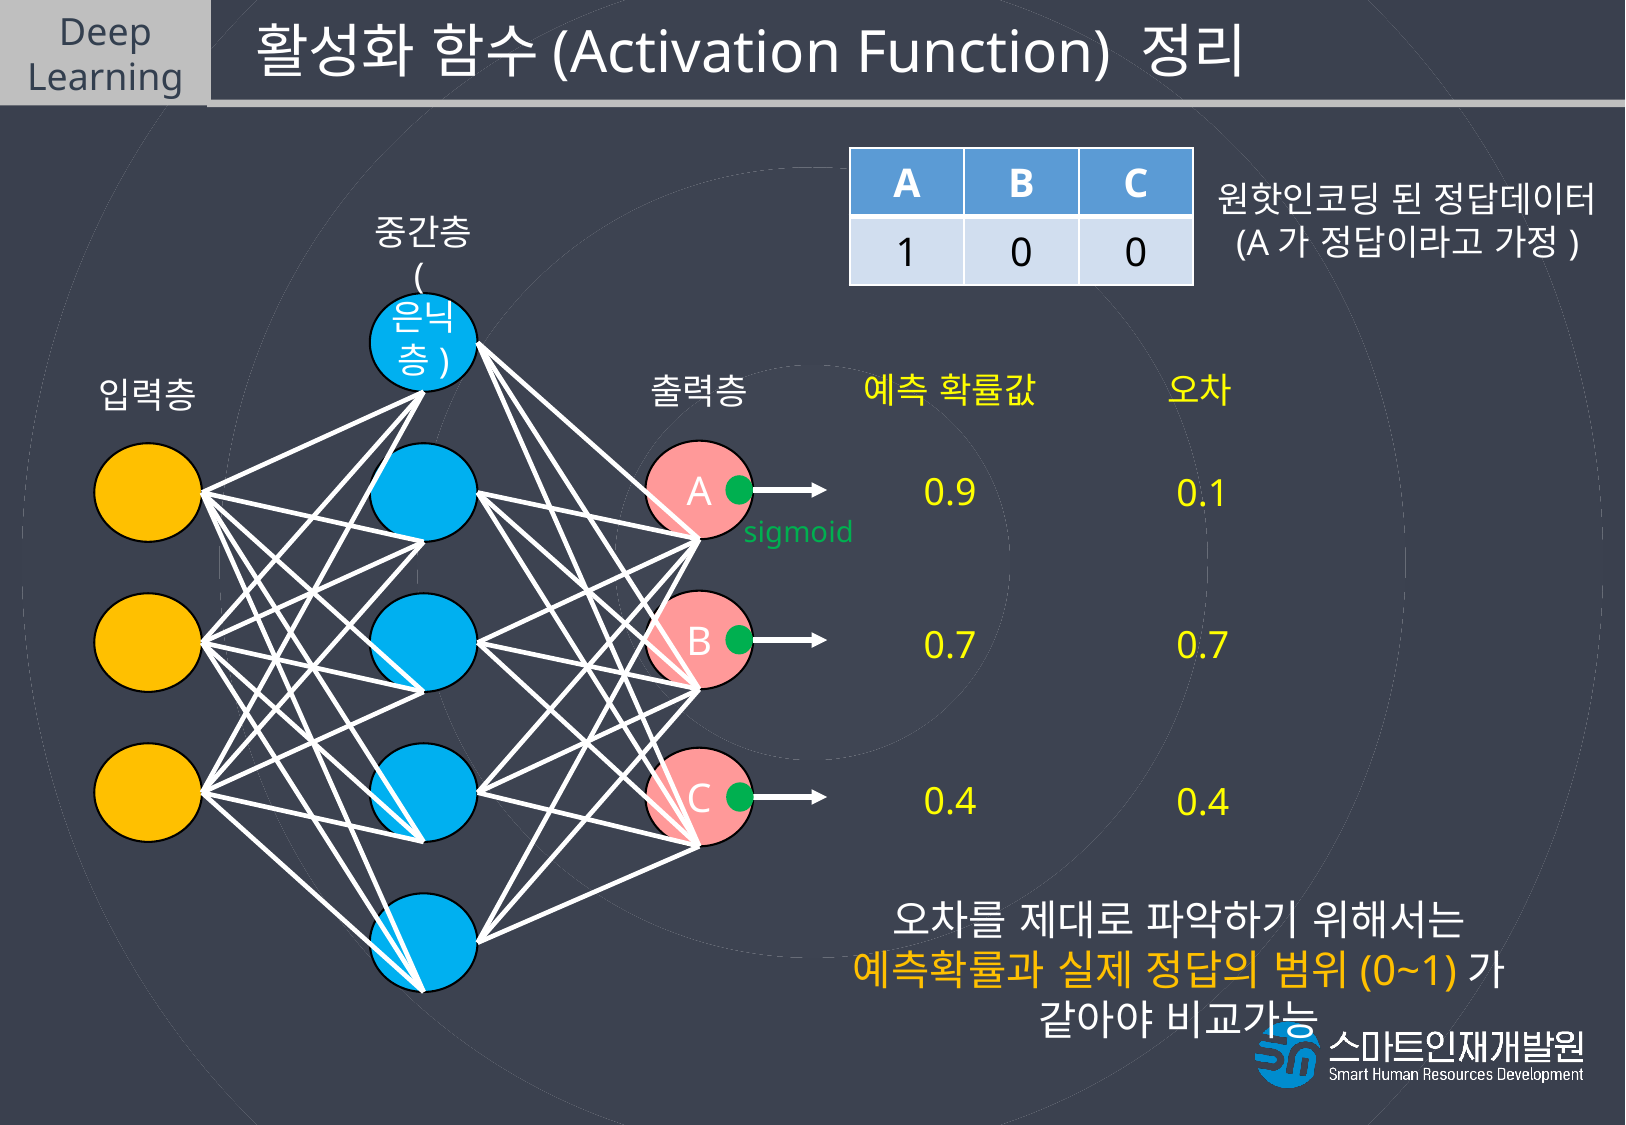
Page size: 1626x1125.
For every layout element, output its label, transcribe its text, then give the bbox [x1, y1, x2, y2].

table_header A [851, 149, 963, 214]
text_box 0.9 [867, 460, 1033, 520]
text_box 예측 확률값 [848, 360, 1054, 418]
table_header B [965, 149, 1078, 214]
text_box 0.7 [867, 613, 1033, 673]
table_cell 1 [851, 219, 963, 284]
table_cell 0 [965, 219, 1078, 284]
picture [1287, 1051, 1297, 1073]
text_box 활성화 함수(Activation Function) 정리 [212, 6, 1625, 93]
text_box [1102, 360, 1298, 831]
table_cell 0 [1080, 219, 1192, 284]
picture [1239, 1007, 1600, 1102]
text_box Deep Learning [0, 0, 211, 106]
text_box [206, 99, 1625, 108]
text_box 오차를 제대로 파악하기 위해서는 예측확률과 실제 정답의 범위(0~1)가 같아야 비교가능 [778, 886, 1581, 1051]
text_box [76, 202, 828, 992]
text_box 0.4 [867, 769, 1033, 830]
picture [1301, 1058, 1308, 1075]
text_box 원핫인코딩 된 정답데이터 (A가 정답이라고 가정) [1194, 170, 1621, 270]
text_box sigmoid [828, 505, 871, 556]
table_header C [1080, 149, 1192, 214]
